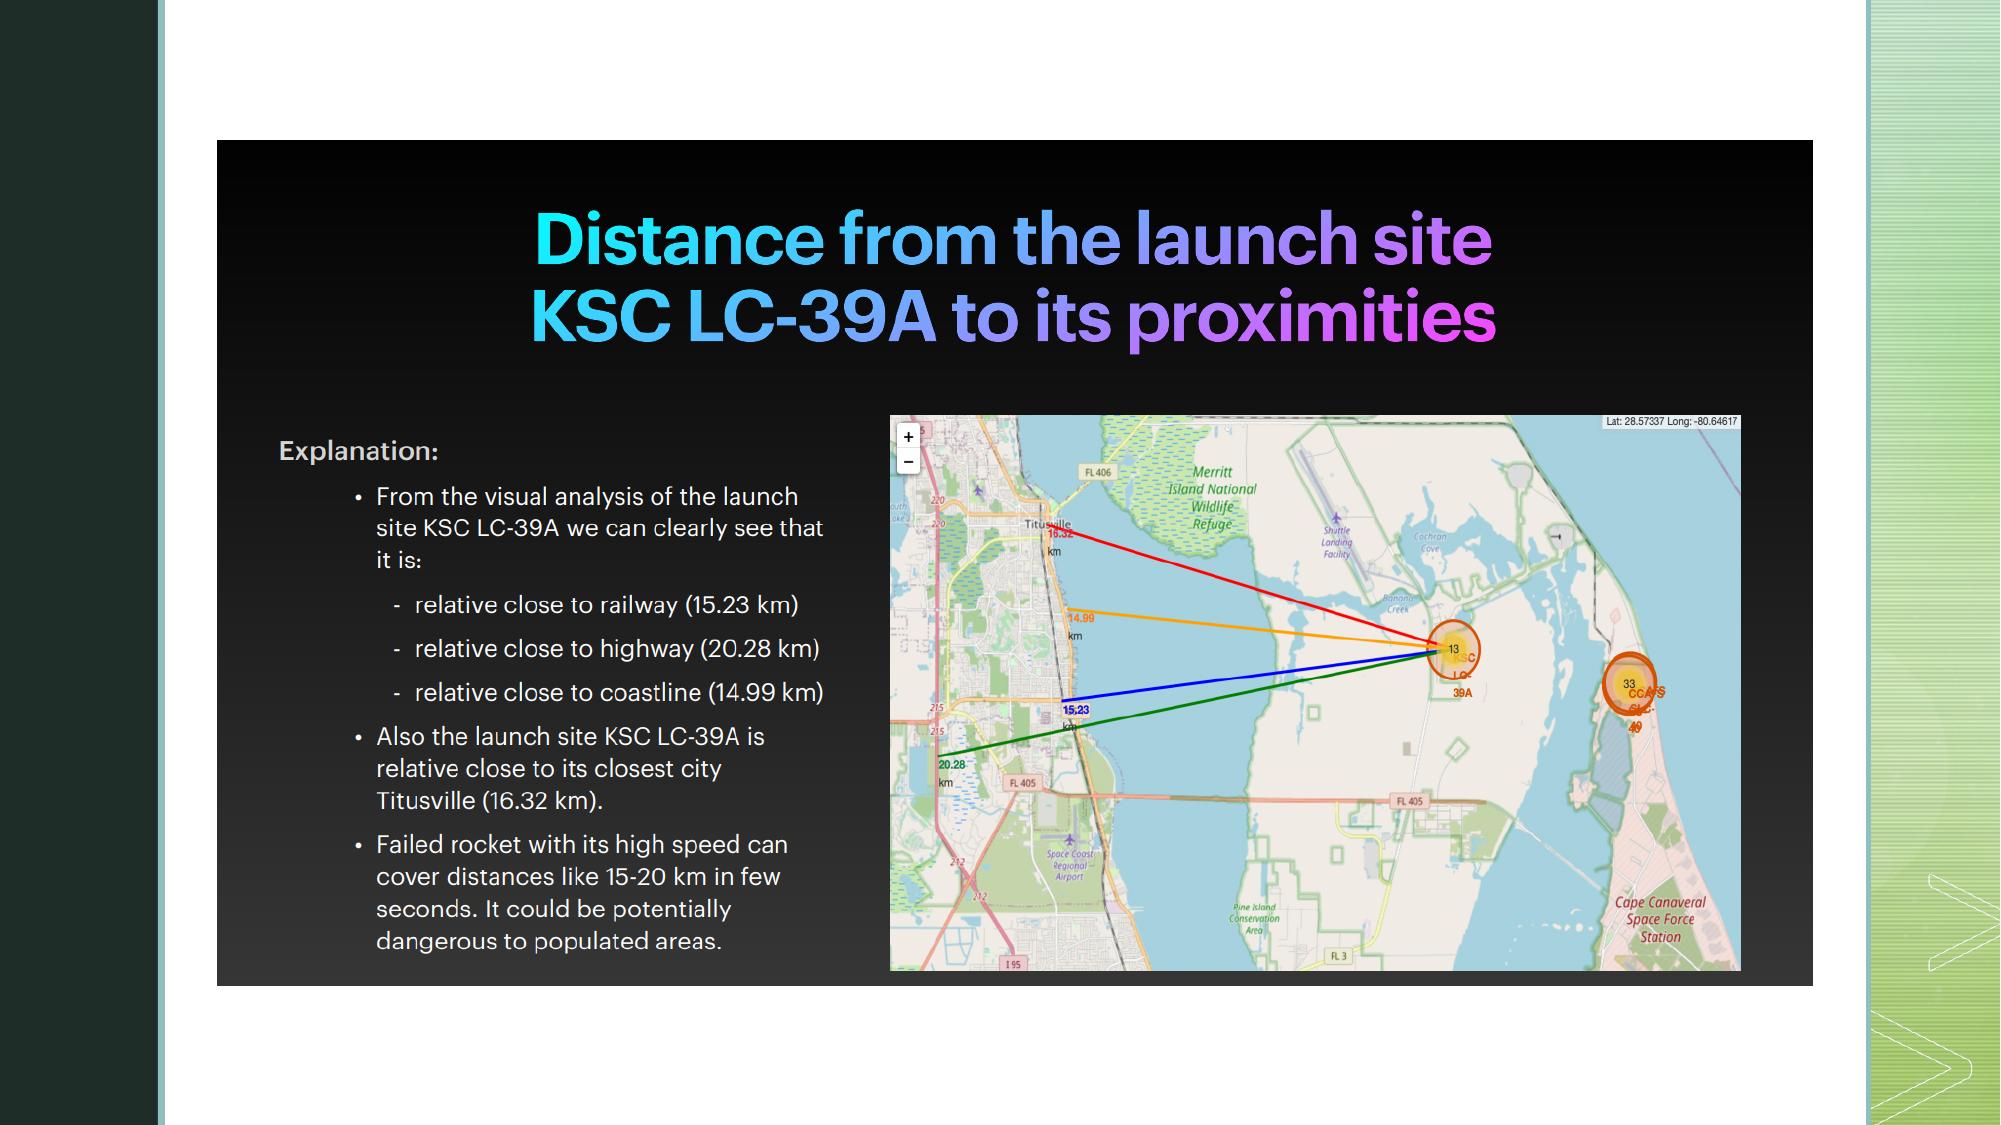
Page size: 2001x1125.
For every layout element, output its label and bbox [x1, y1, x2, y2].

picture [0, 0, 2001, 1125]
list [217, 139, 1813, 986]
